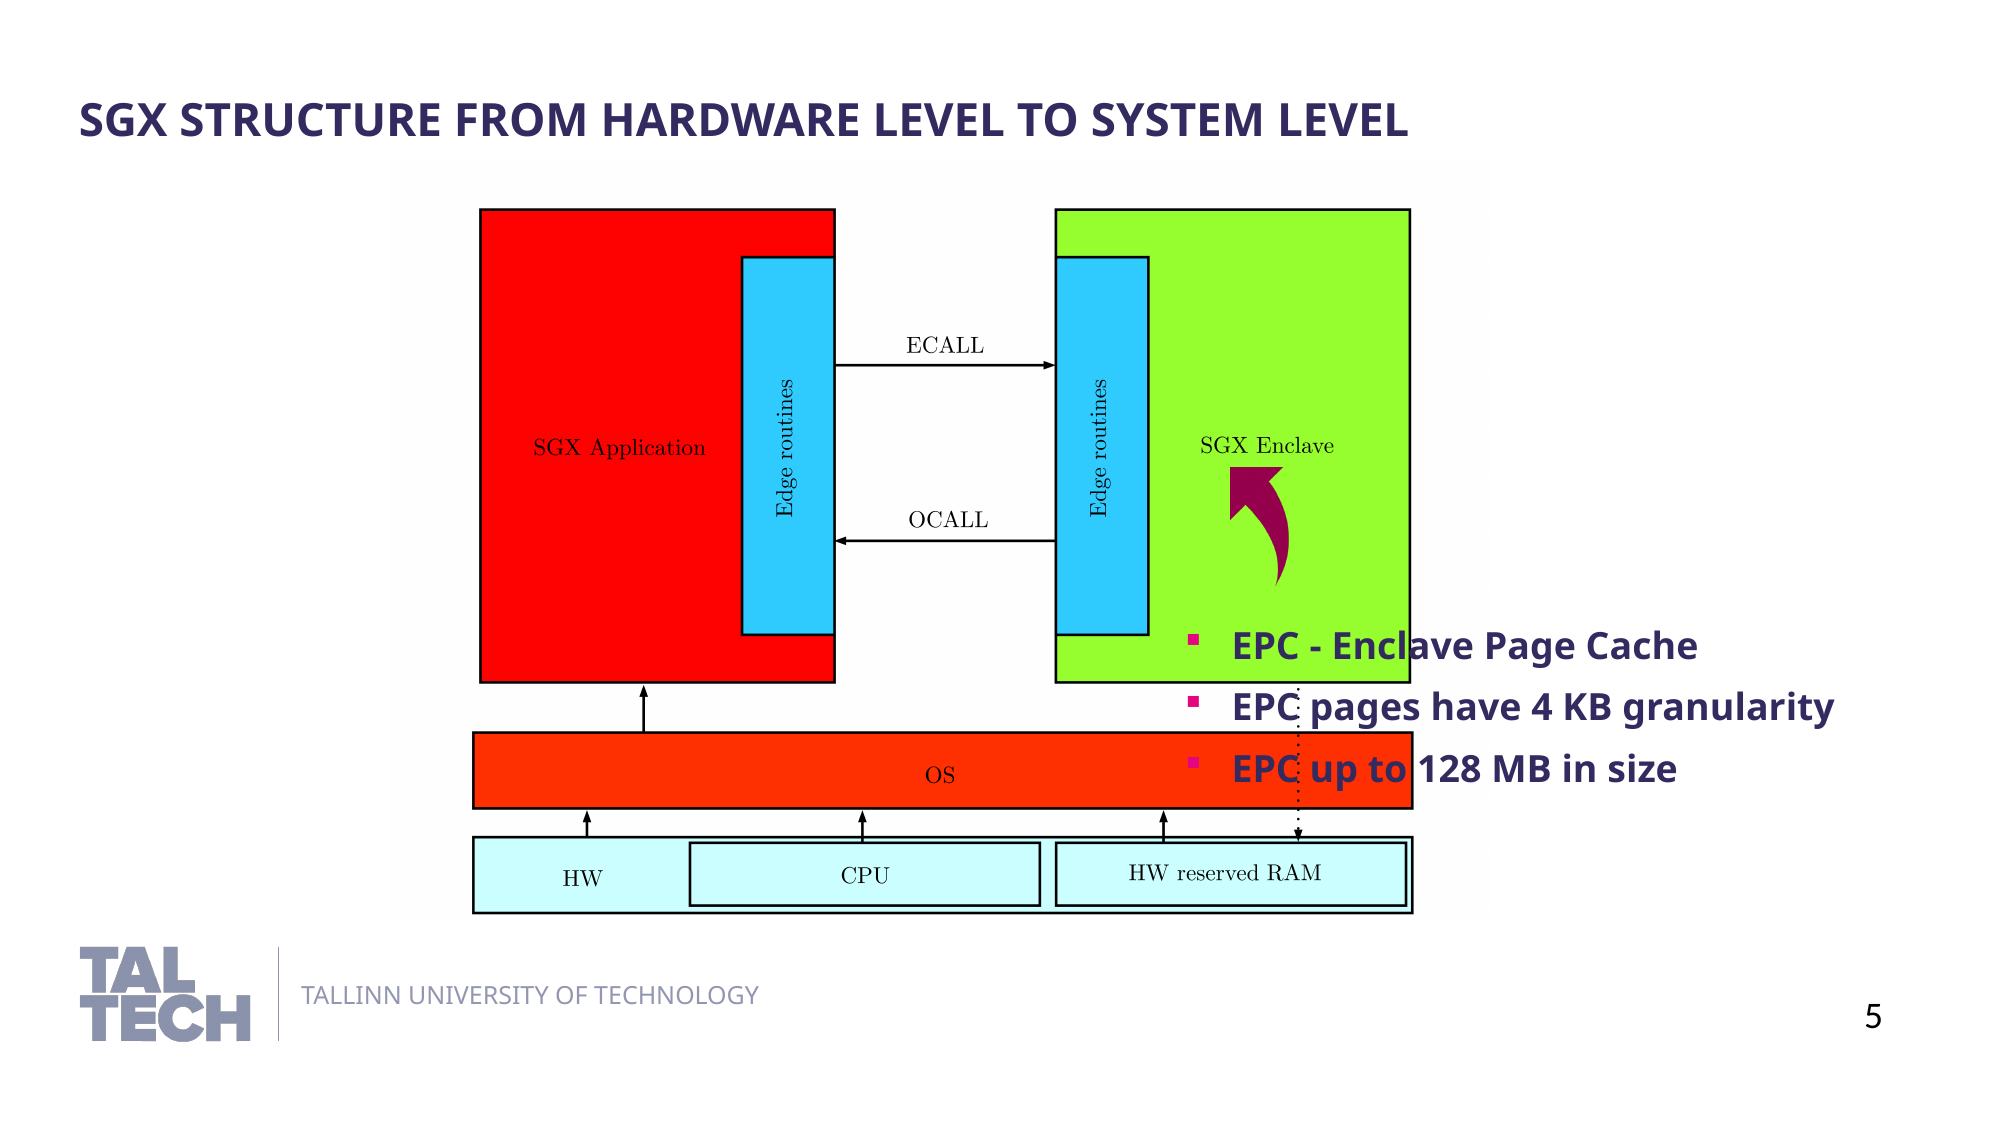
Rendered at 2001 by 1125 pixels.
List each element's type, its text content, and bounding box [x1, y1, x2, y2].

text_box 5 [1849, 983, 1961, 1043]
picture [387, 156, 1492, 921]
list SGX Structure from hardware level to system level [78, 90, 1801, 224]
picture [75, 940, 254, 1047]
text_box EPC - Enclave Page Cache EPC pages have 4 KB granularity EPC up to 128 MB in size [1492, 627, 1982, 812]
